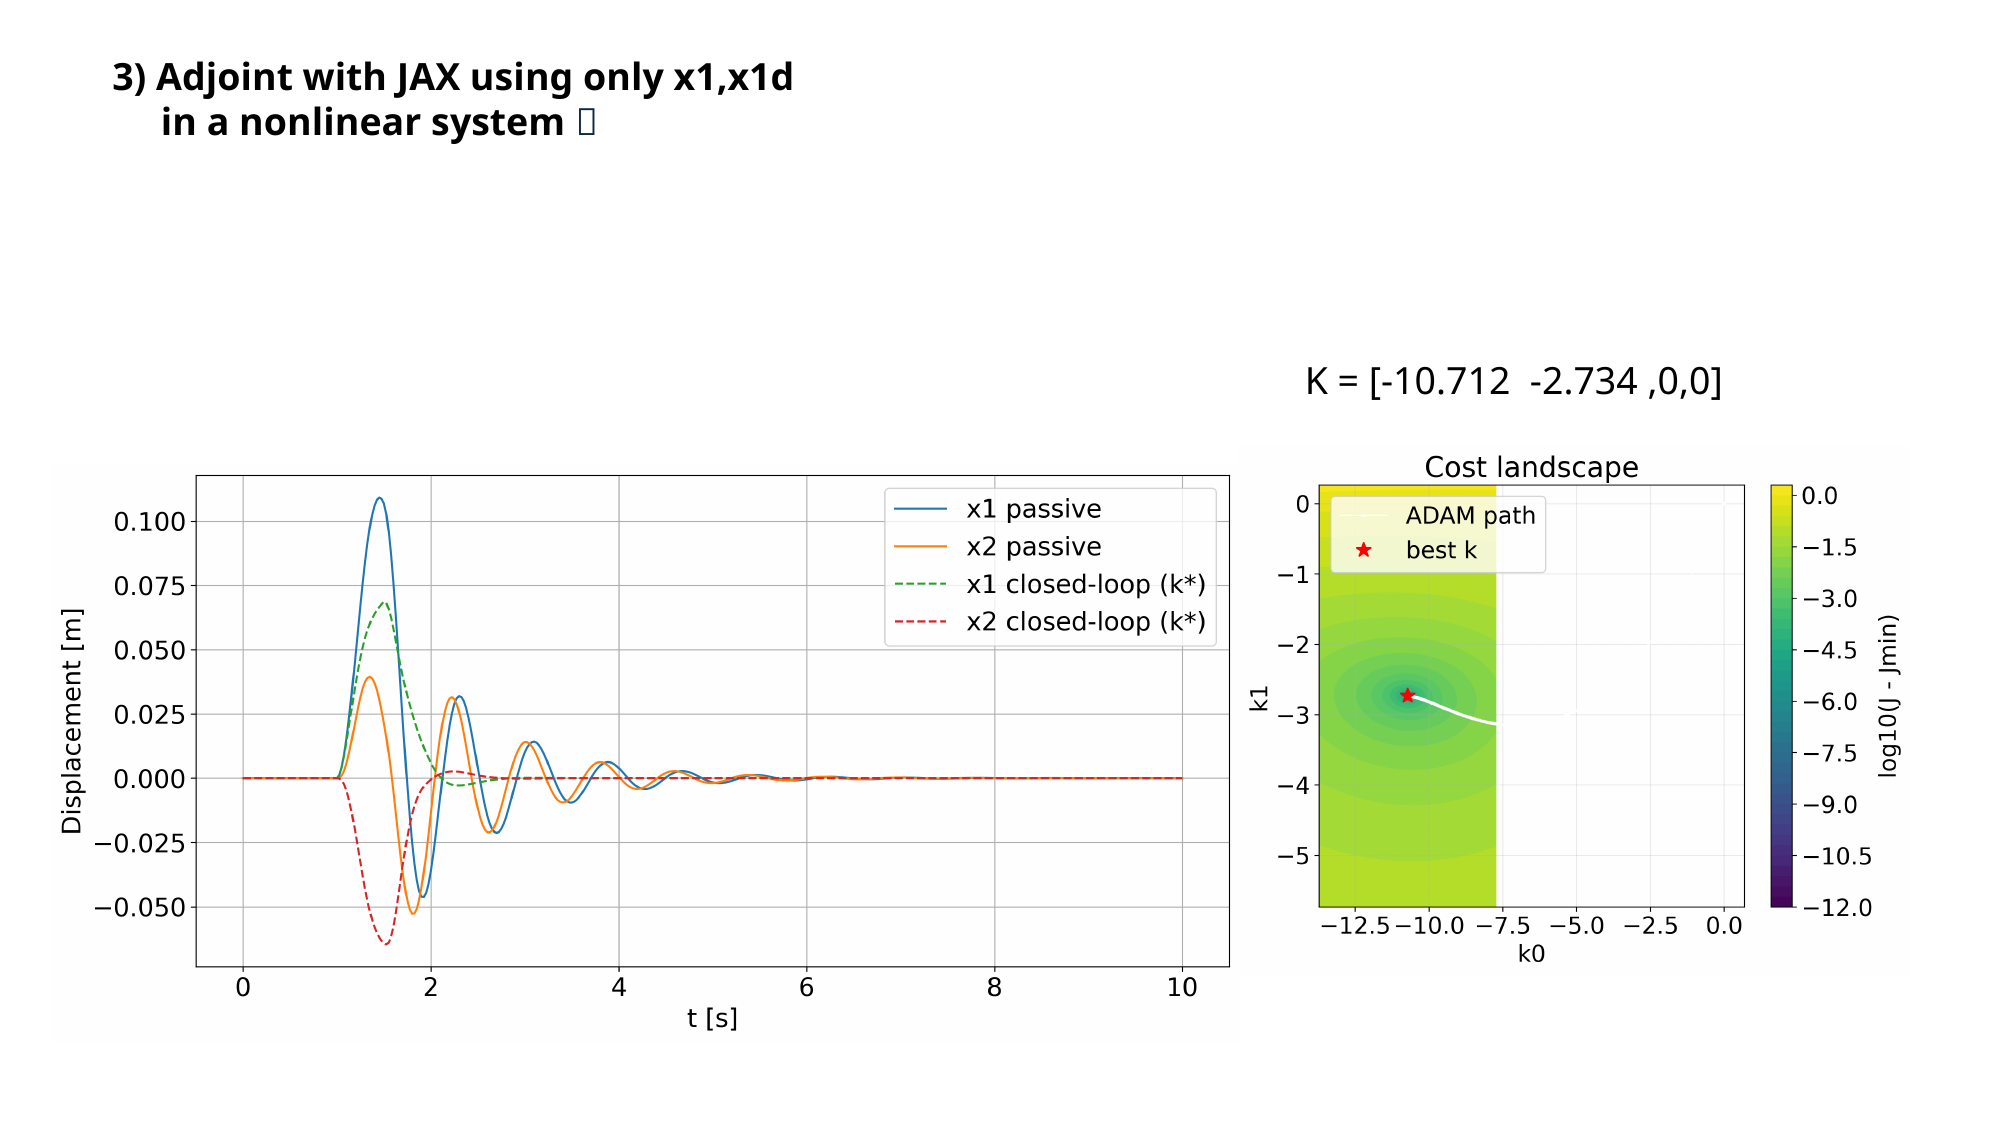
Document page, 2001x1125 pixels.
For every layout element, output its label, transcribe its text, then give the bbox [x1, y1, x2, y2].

text_box K = [-10.712 -2.734 ,0,0] [1290, 349, 2000, 410]
picture [51, 445, 1910, 1043]
